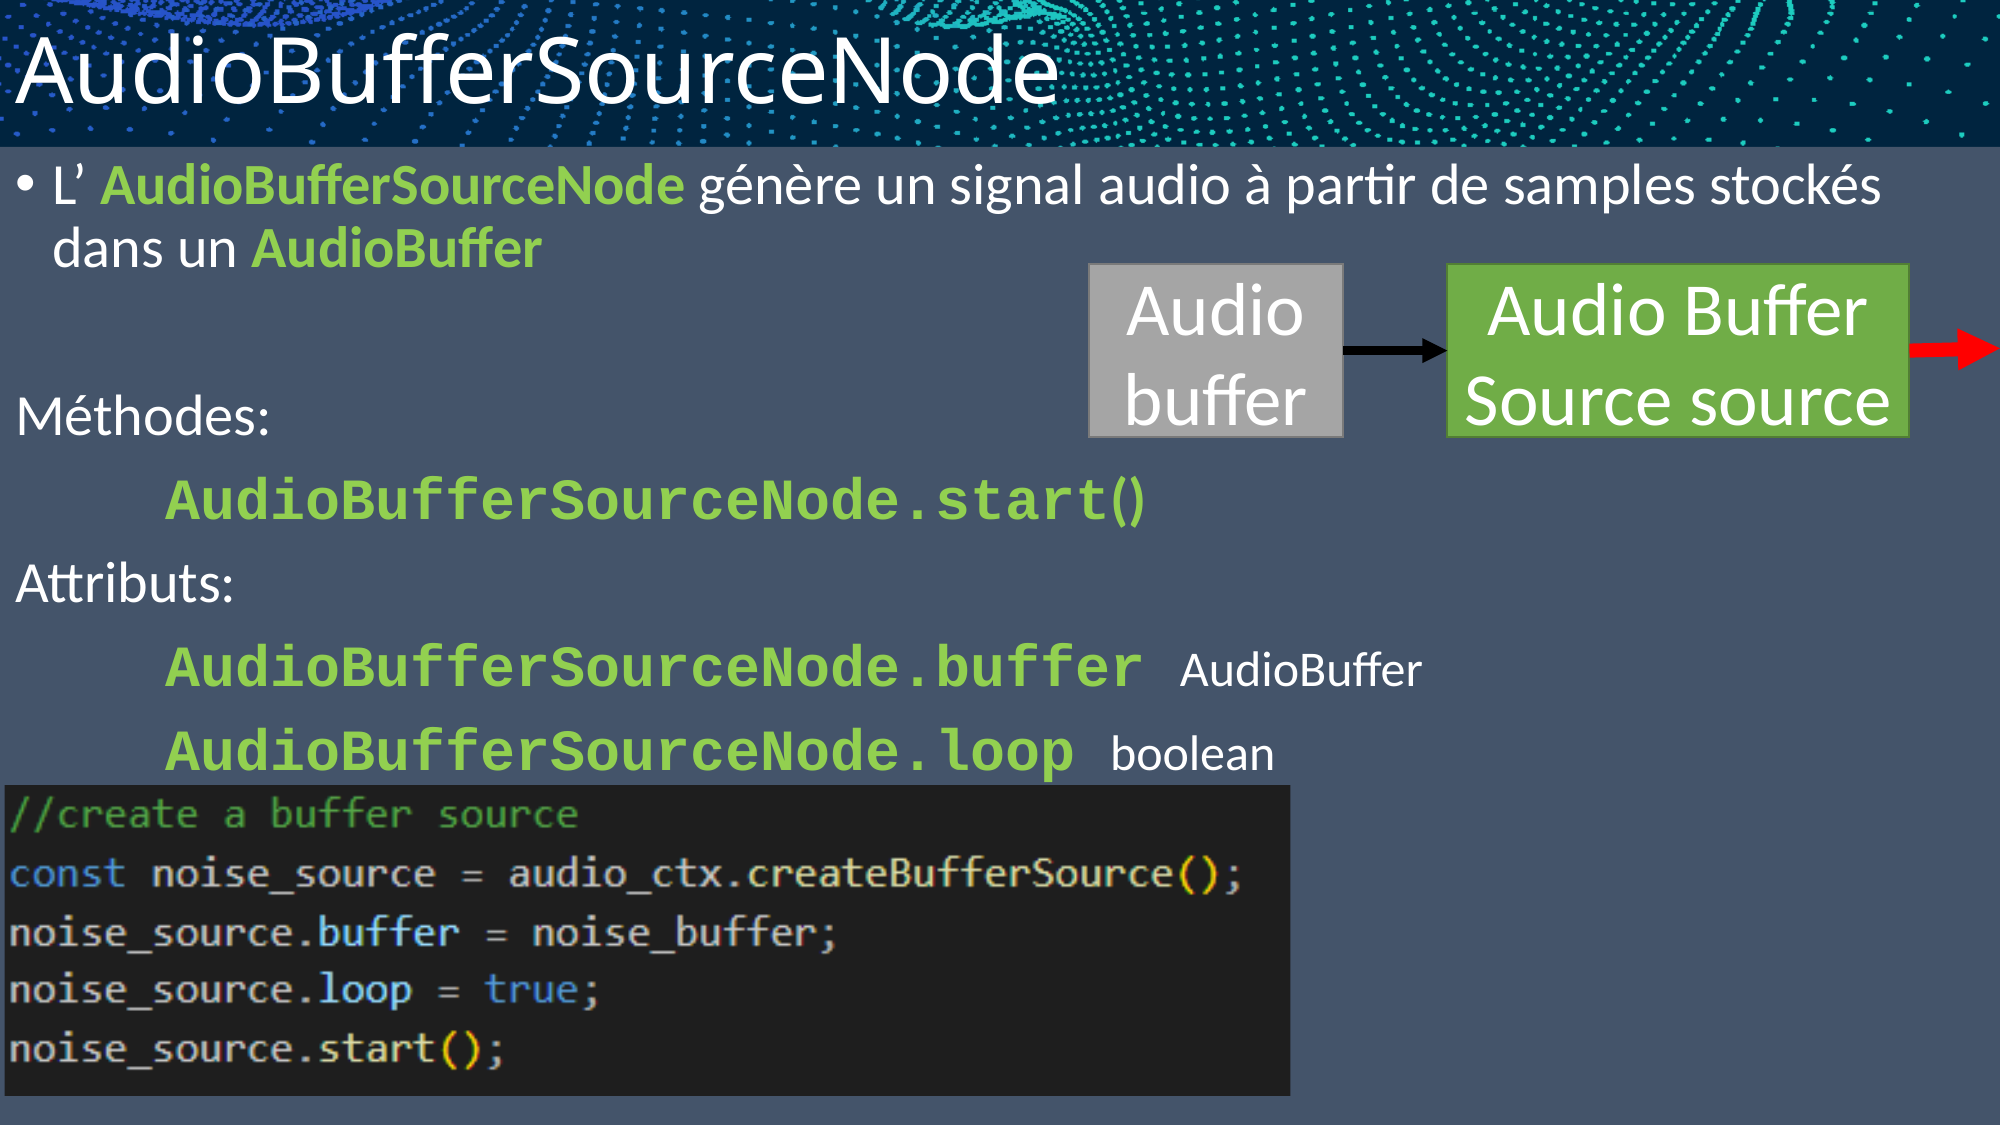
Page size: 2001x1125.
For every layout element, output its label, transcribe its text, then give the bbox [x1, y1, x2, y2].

text_box Audio Buffer Source source [1446, 263, 1910, 438]
title AudioBufferSourceNode [0, 0, 2000, 146]
text_box Audio buffer [1088, 263, 1344, 438]
picture [4, 784, 1291, 1096]
list L’ AudioBufferSourceNode génère un signal audio à partir de samples stockés dans un AudioBuffer Méthodes: AudioBufferSourceNode.start() Attributs: AudioBufferSourceNode.buffer AudioBuffer AudioBufferSourceNode.loop boolean [0, 146, 2000, 1125]
